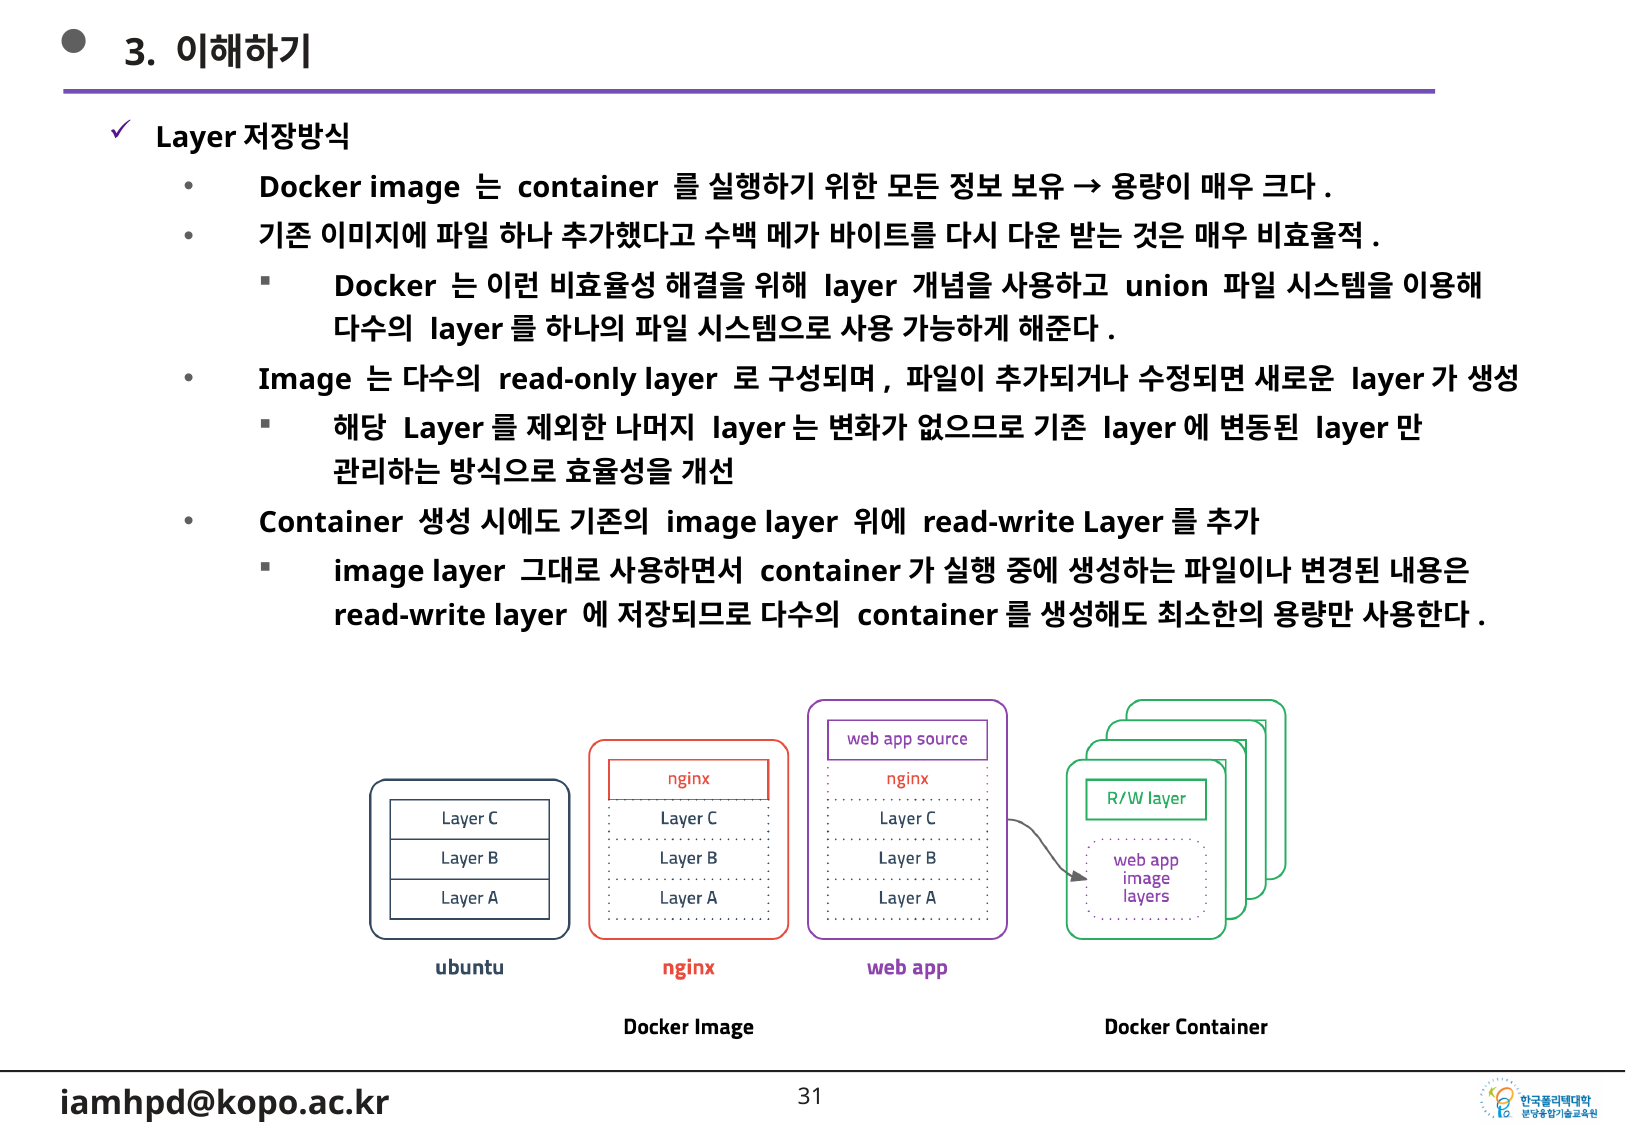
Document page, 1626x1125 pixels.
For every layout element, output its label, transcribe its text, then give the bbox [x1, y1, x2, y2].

picture [343, 666, 1306, 1048]
text_box [44, 0, 1604, 114]
text_box 30 [765, 1072, 857, 1123]
text_box Layer저장방식 Docker image 는 container 를 실행하기 위한 모든 정보 보유 → 용량이 매우 크다. 기존 이미지에 파일 하나 추가했다고 수백 메가 바이트를 다시 다운 받는 것은 매우 비효율적. Docker 는 이런 비효율성 해결을 위해 layer 개념을 사용하고 union 파일 시스템을 이용해 다수의 layer를 하나의 파일 시스템으로 사용 가능하게 해준다. Image 는 다수의 read-only layer 로 구성되며, 파일이 추가되거나 수정되면 새로운 layer가 생성 해당 Layer를 제외한 나머지 layer는 변화가 없으므로 기존 layer에 변동된 layer만 관리하는 방식으로 효율성을 개선 Container 생성 시에도 기존의 image layer 위에 read-write Layer를 추가 image layer 그대로 사용하면서 container가 실행 중에 생성하는 파일이나 변경된 내용은 read-write layer 에 저장되므로 다수의 container를 생성해도 최소한의 용량만 사용한다. [87, 97, 1554, 519]
picture [1476, 1073, 1604, 1125]
text_box 3. 이해하기 [109, 20, 943, 93]
